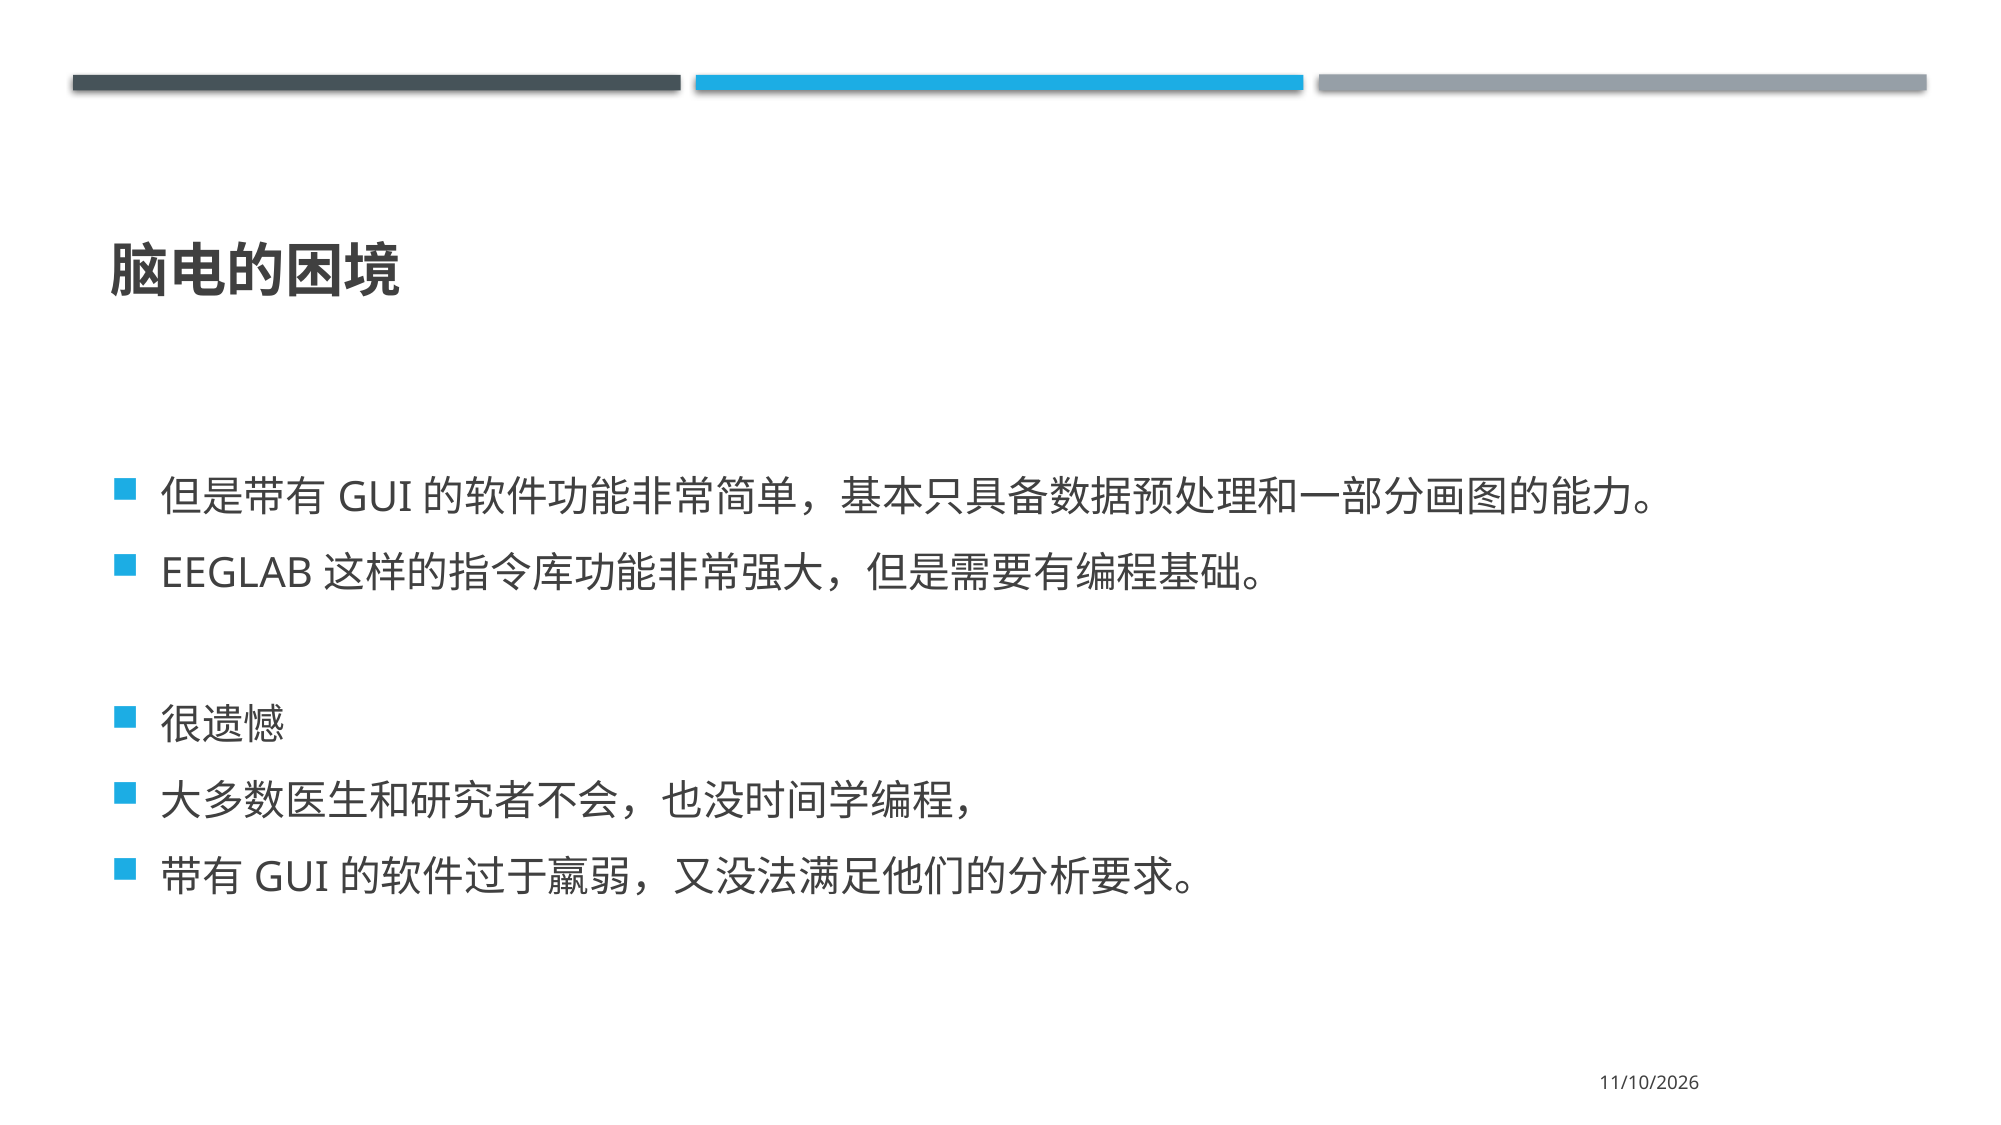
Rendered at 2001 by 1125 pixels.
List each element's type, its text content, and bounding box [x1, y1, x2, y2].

title 脑电的困境 [95, 115, 1905, 311]
list 但是带有GUI的软件功能非常简单，基本只具备数据预处理和一部分画图的能力。 EEGLAB这样的指令库功能非常强大，但是需要有编程基础。 很遗憾 大多数医生和研究者不会，也没时间学编程， 带有GUI的软件过于羸弱，又没法满足他们的分析要求。 [95, 383, 1905, 981]
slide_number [1247, 1053, 1715, 1114]
